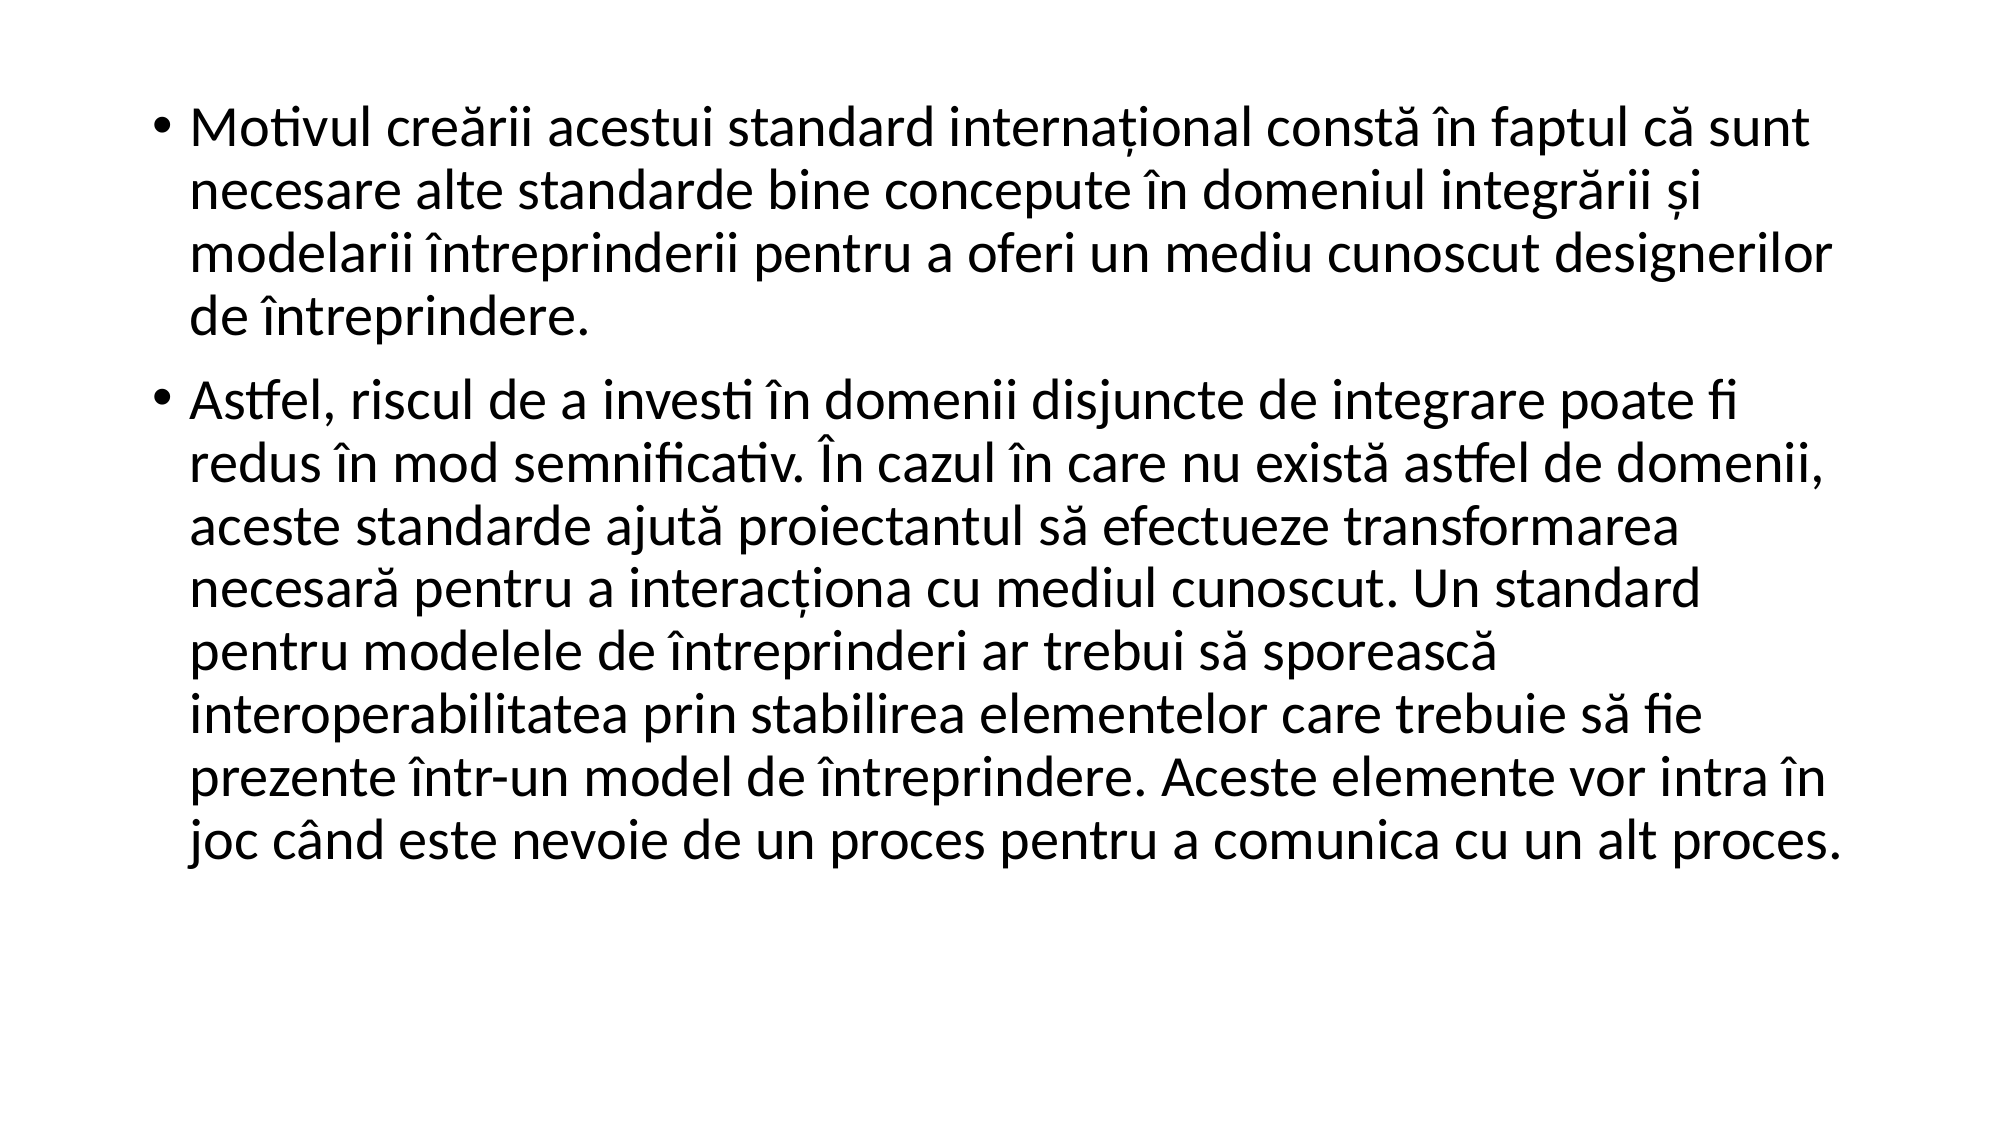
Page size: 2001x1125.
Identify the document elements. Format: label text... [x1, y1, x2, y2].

list Motivul creării acestui standard internaţional constă în faptul că sunt necesare alte standarde bine concepute în domeniul integrării şi modelarii întreprinderii pentru a oferi un mediu cunoscut designerilor de întreprindere. Astfel, riscul de a investi în domenii disjuncte de integrare poate fi redus în mod semnificativ. În cazul în care nu există astfel de domenii, aceste standarde ajută proiectantul să efectueze transformarea necesară pentru a interacţiona cu mediul cunoscut. Un standard pentru modelele de întreprinderi ar trebui să sporească interoperabilitatea prin stabilirea elementelor care trebuie să fie prezente într-un model de întreprindere. Aceste elemente vor intra în joc când este nevoie de un proces pentru a comunica cu un alt proces. [137, 88, 1863, 1014]
